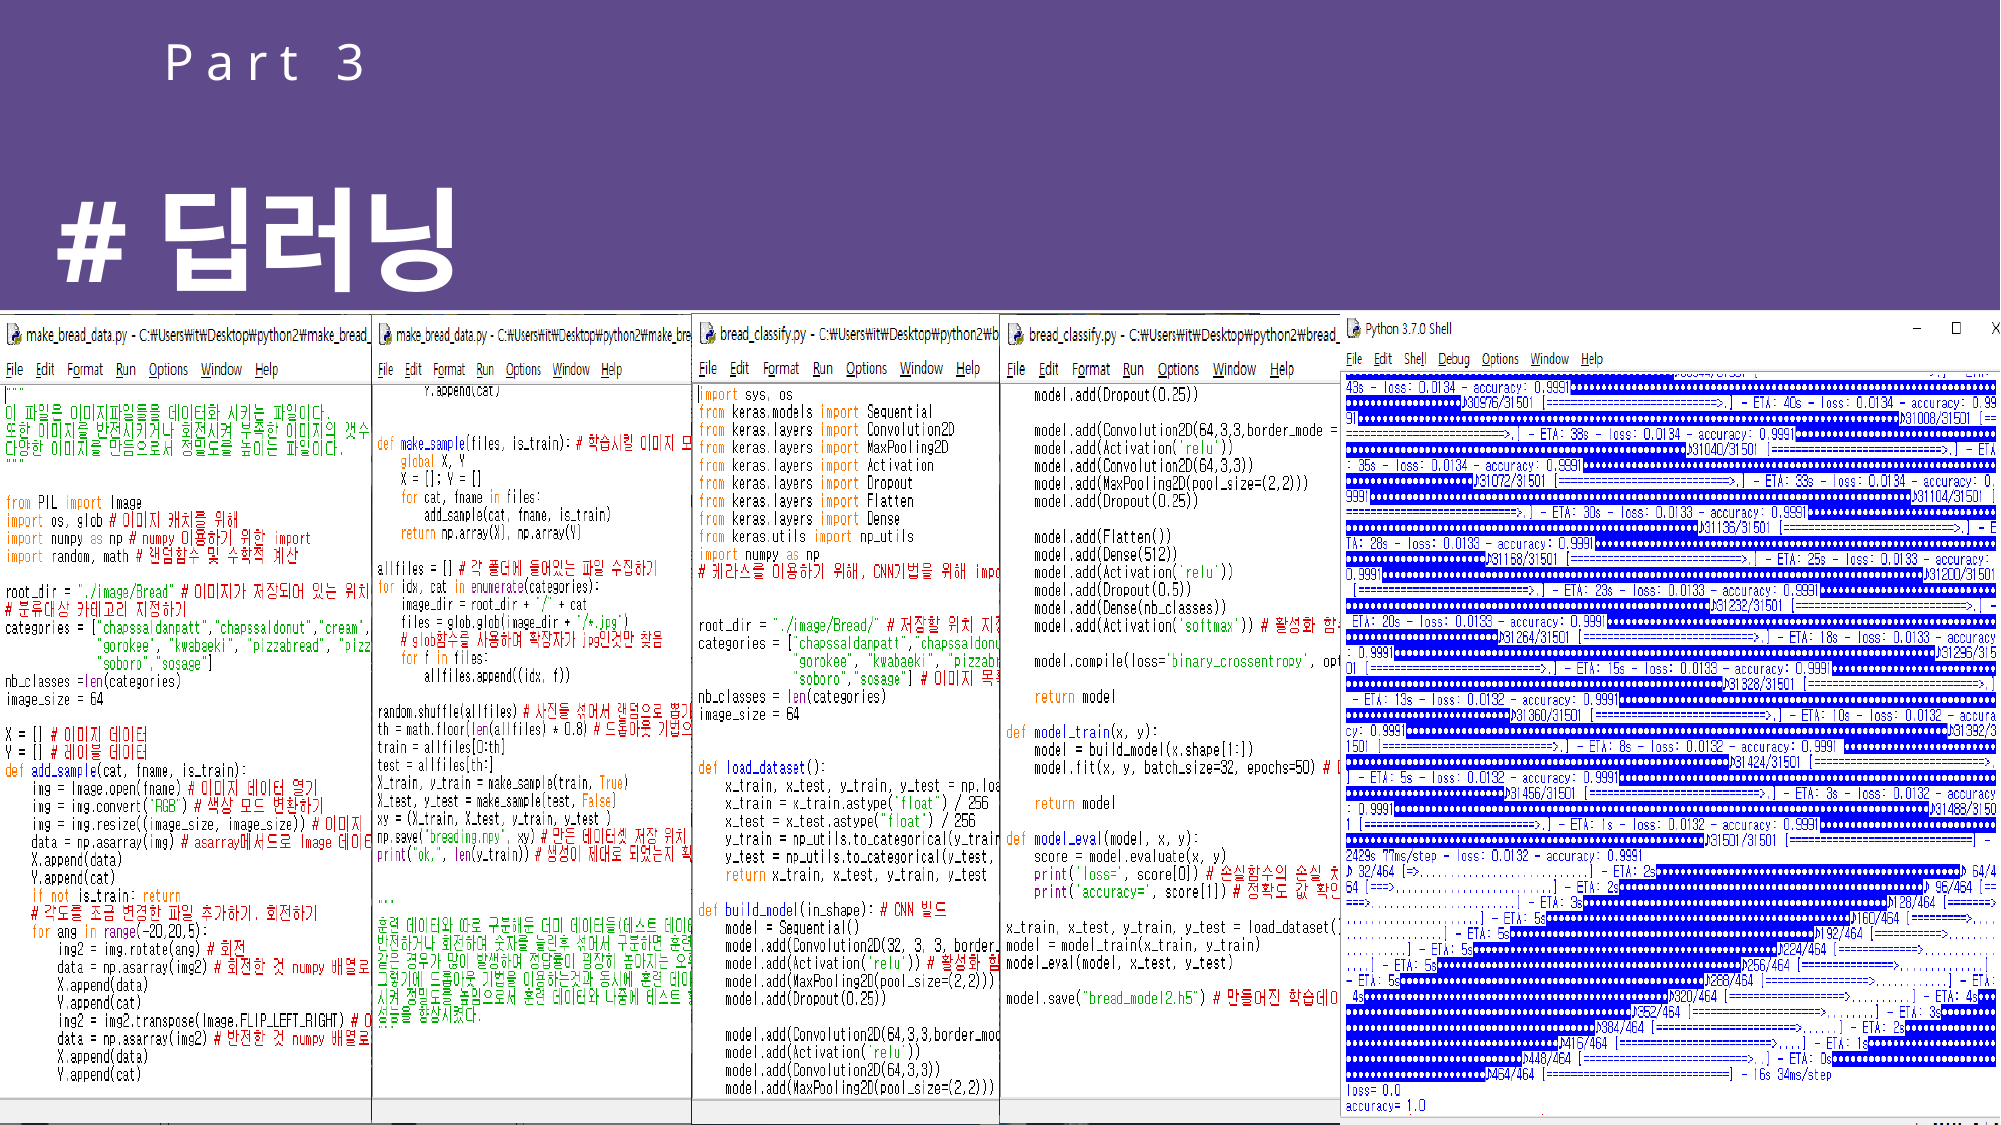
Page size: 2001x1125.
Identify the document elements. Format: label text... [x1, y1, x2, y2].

picture [0, 313, 2000, 1125]
text_box #딥러닝 [40, 163, 481, 313]
text_box Part 3 [148, 22, 380, 98]
text_box [0, 0, 2000, 311]
